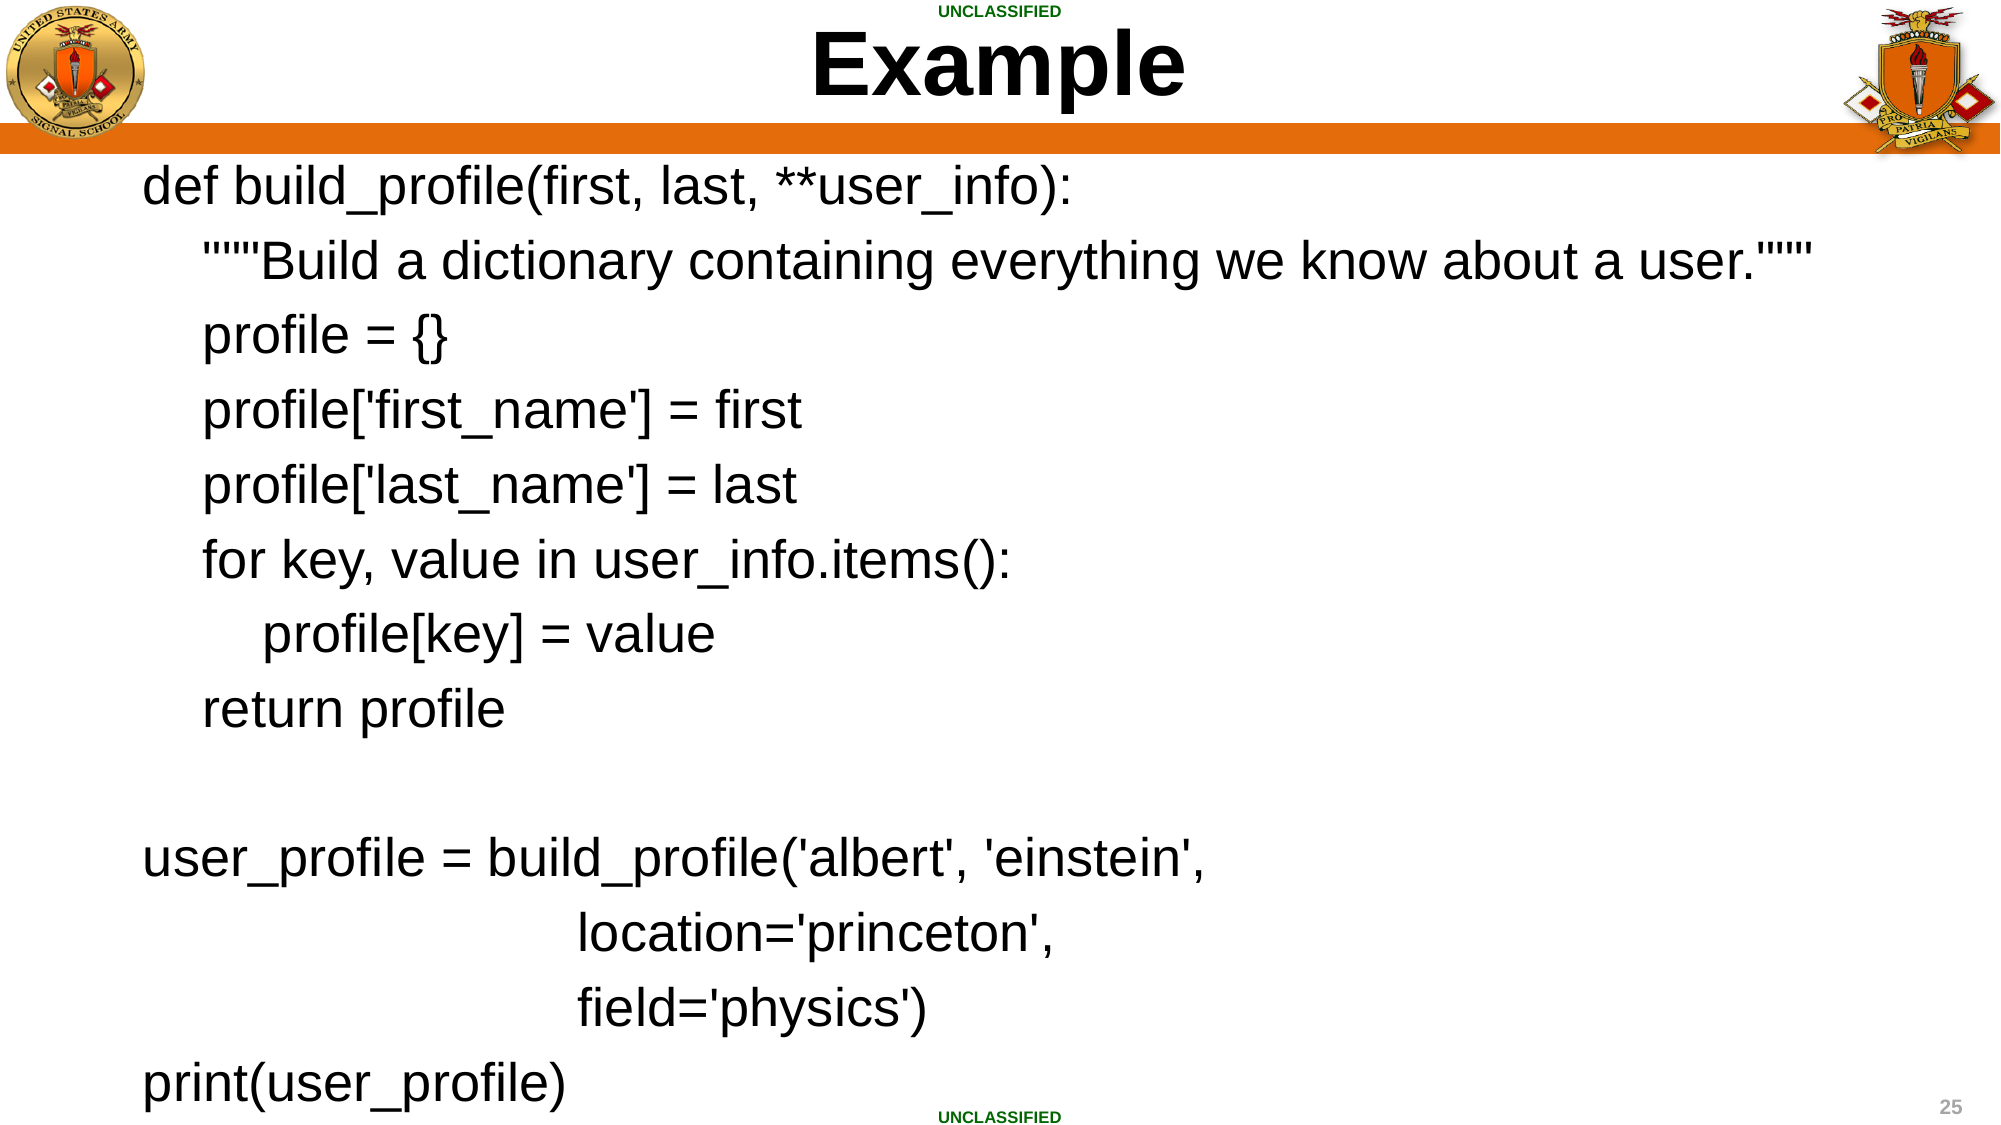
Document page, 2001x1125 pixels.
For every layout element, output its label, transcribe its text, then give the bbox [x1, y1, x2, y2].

text_box Example [99, 0, 1900, 156]
picture [1900, 0, 2001, 169]
text_box def build_profile(first, last, **user_info): """Build a dictionary containing everything we know about a user.""" profile = {} profile['first_name'] = first profile['last_name'] = last for key, value in user_info.items(): profile[key] = value return profile user_profile = build_profile('albert', 'einstein', location='princeton', field='physics') print(user_profile) [142, 138, 1900, 1070]
picture [0, 0, 99, 144]
